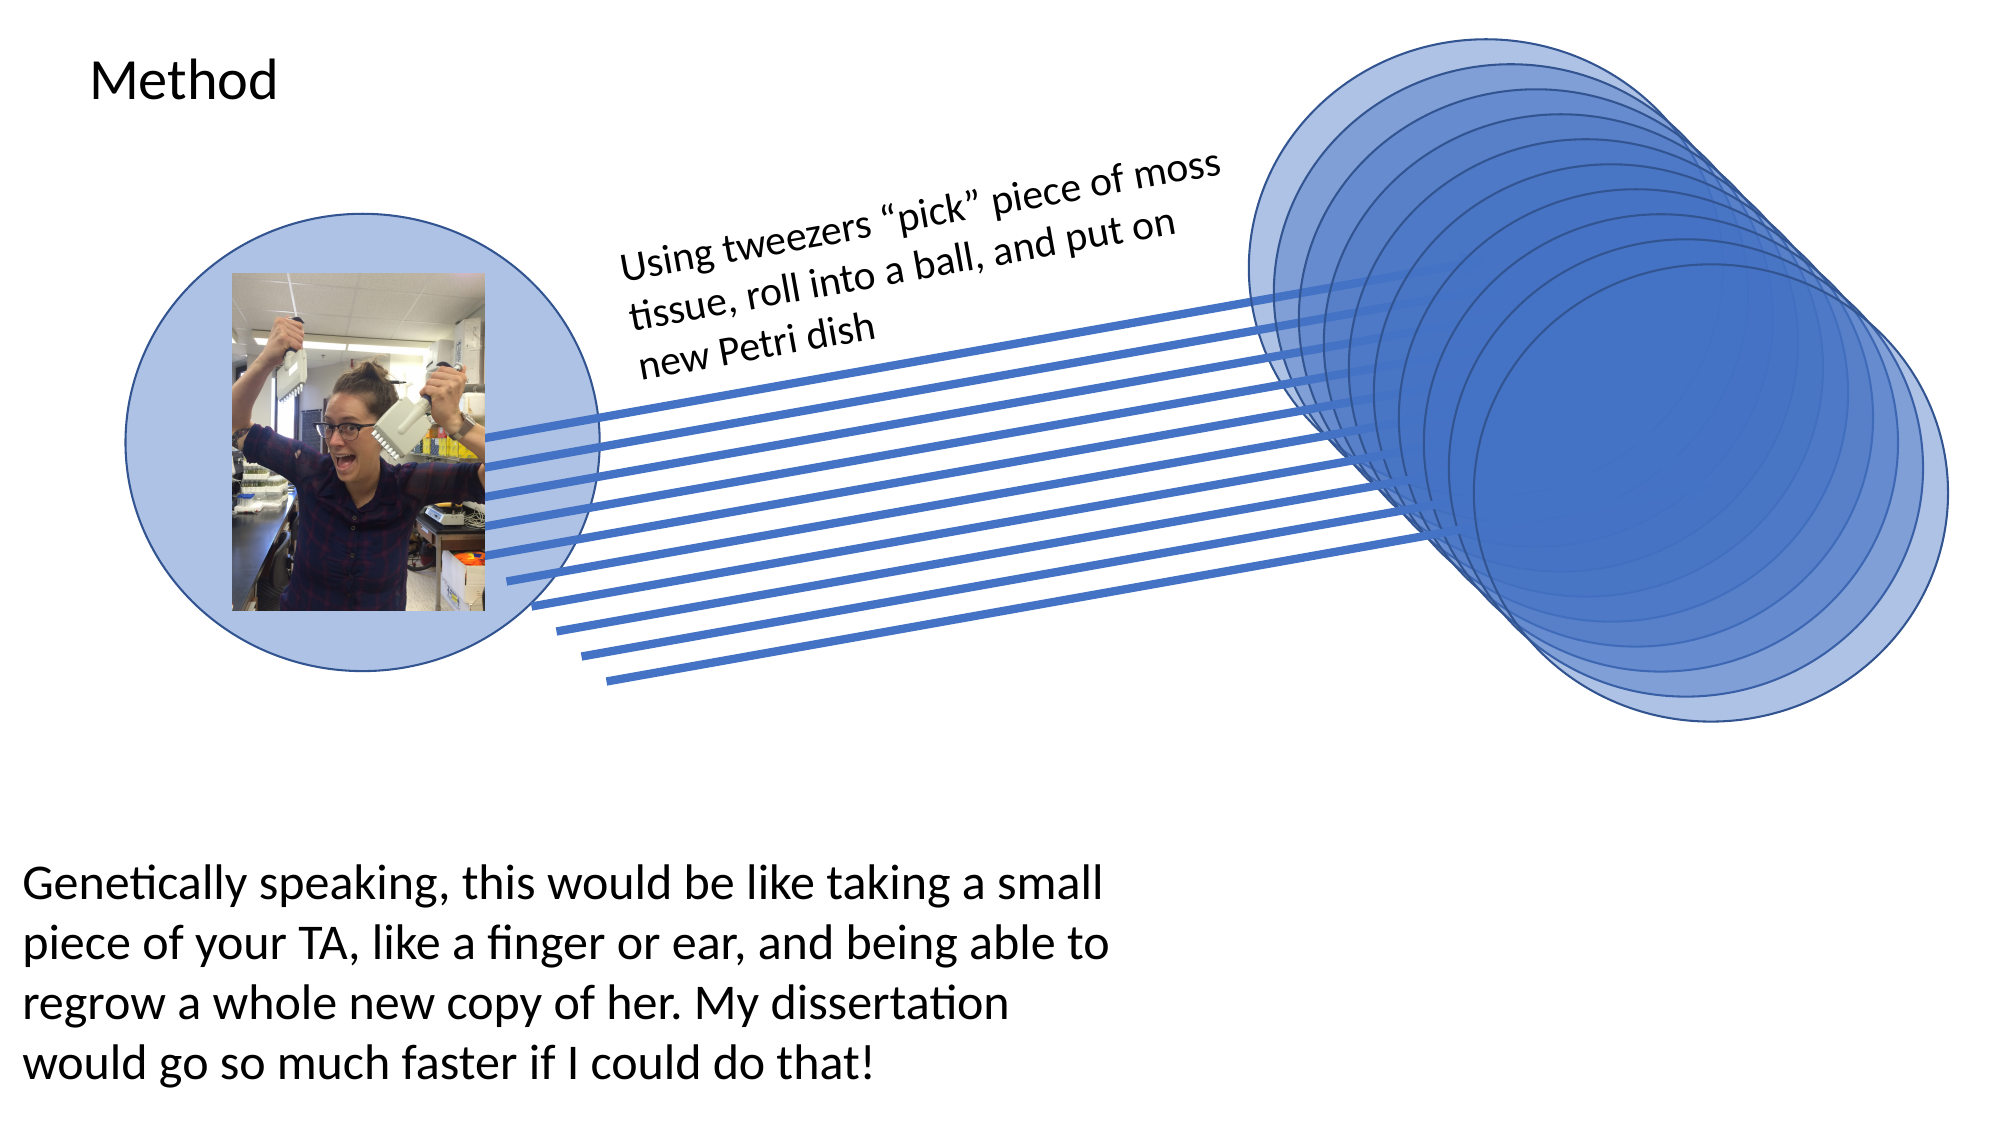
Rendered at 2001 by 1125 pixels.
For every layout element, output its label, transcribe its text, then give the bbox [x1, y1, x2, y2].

text_box Using tweezers “pick” piece of moss tissue, roll into a ball, and put on new Petri dish [599, 119, 1261, 259]
text_box [1417, 163, 1794, 259]
text_box [124, 212, 531, 673]
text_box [581, 460, 1686, 657]
text_box [1539, 263, 1950, 723]
text_box [1513, 238, 1869, 334]
text_box [1464, 188, 1819, 285]
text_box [485, 334, 1561, 360]
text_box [506, 385, 1611, 582]
text_box [1305, 88, 1719, 259]
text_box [531, 409, 1636, 607]
text_box Genetically speaking, this would be like taking a small piece of your TA, like a finger or ear, and being able to regrow a whole new copy of her. My dissertation would go so much faster if I could do that! [7, 841, 1150, 1097]
text_box [1376, 138, 1769, 259]
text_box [485, 310, 1536, 334]
text_box Method [74, 34, 308, 119]
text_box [606, 484, 1711, 682]
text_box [485, 285, 1511, 310]
picture [232, 273, 485, 611]
text_box [1488, 213, 1844, 310]
text_box [1339, 113, 1744, 259]
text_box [381, 259, 1486, 285]
text_box [1247, 38, 1669, 259]
text_box [1275, 63, 1694, 259]
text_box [556, 435, 1661, 632]
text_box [485, 360, 1586, 557]
